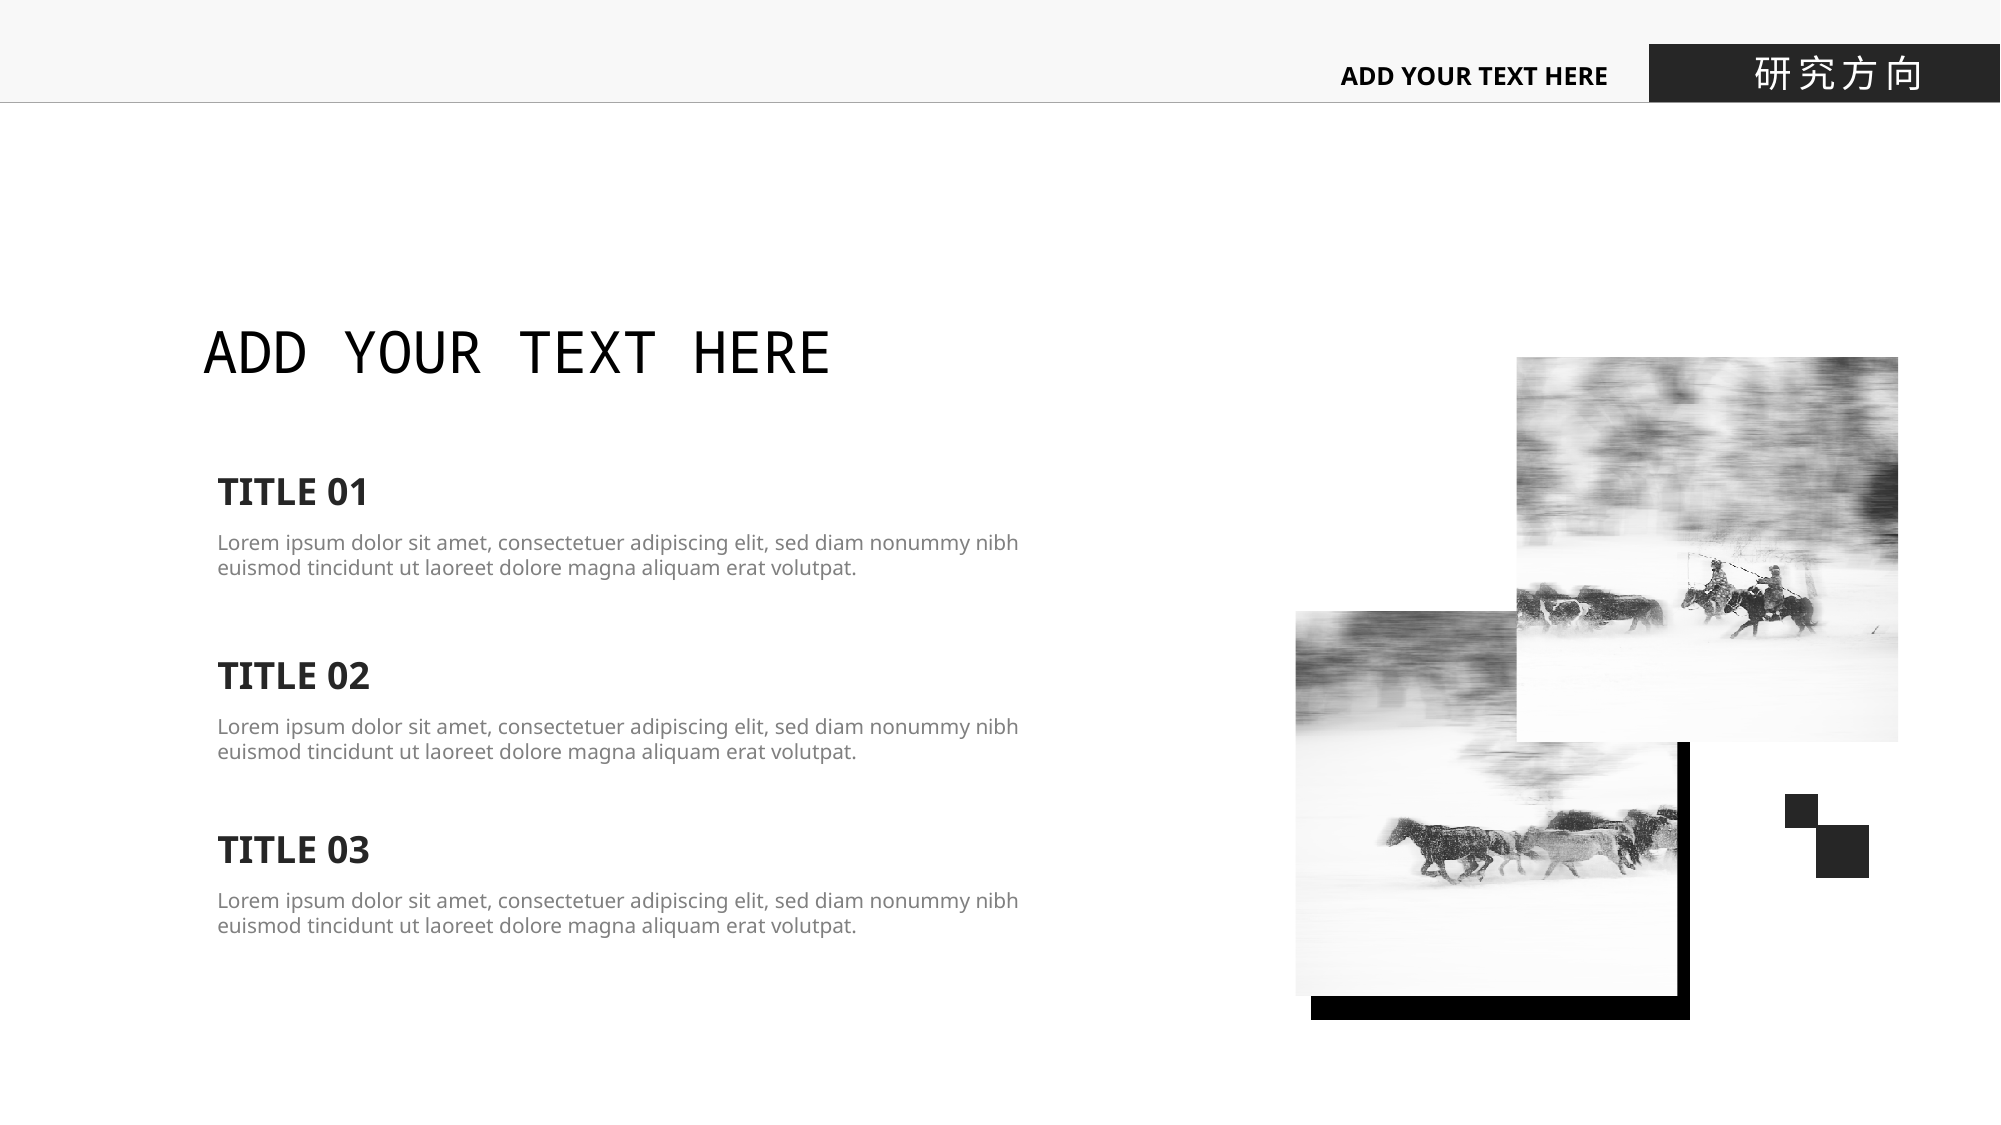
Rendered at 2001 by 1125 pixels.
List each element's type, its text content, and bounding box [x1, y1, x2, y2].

text_box TITLE 01 [202, 460, 680, 521]
text_box Lorem ipsum dolor sit amet, consectetuer adipiscing elit, sed diam nonummy nibh euismod tincidunt ut laoreet dolore magna aliquam erat volutpat. [202, 706, 1056, 772]
text_box TITLE 03 [202, 818, 680, 879]
text_box ADD YOUR TEXT HERE [187, 308, 925, 393]
text_box Lorem ipsum dolor sit amet, consectetuer adipiscing elit, sed diam nonummy nibh euismod tincidunt ut laoreet dolore magna aliquam erat volutpat. [202, 880, 1056, 946]
text_box Lorem ipsum dolor sit amet, consectetuer adipiscing elit, sed diam nonummy nibh euismod tincidunt ut laoreet dolore magna aliquam erat volutpat. [202, 522, 1056, 587]
text_box ADD YOUR TEXT HERE [1162, 53, 1624, 98]
picture [1295, 357, 1899, 996]
text_box TITLE 02 [202, 644, 680, 705]
text_box 研究方向 [1711, 42, 1966, 103]
